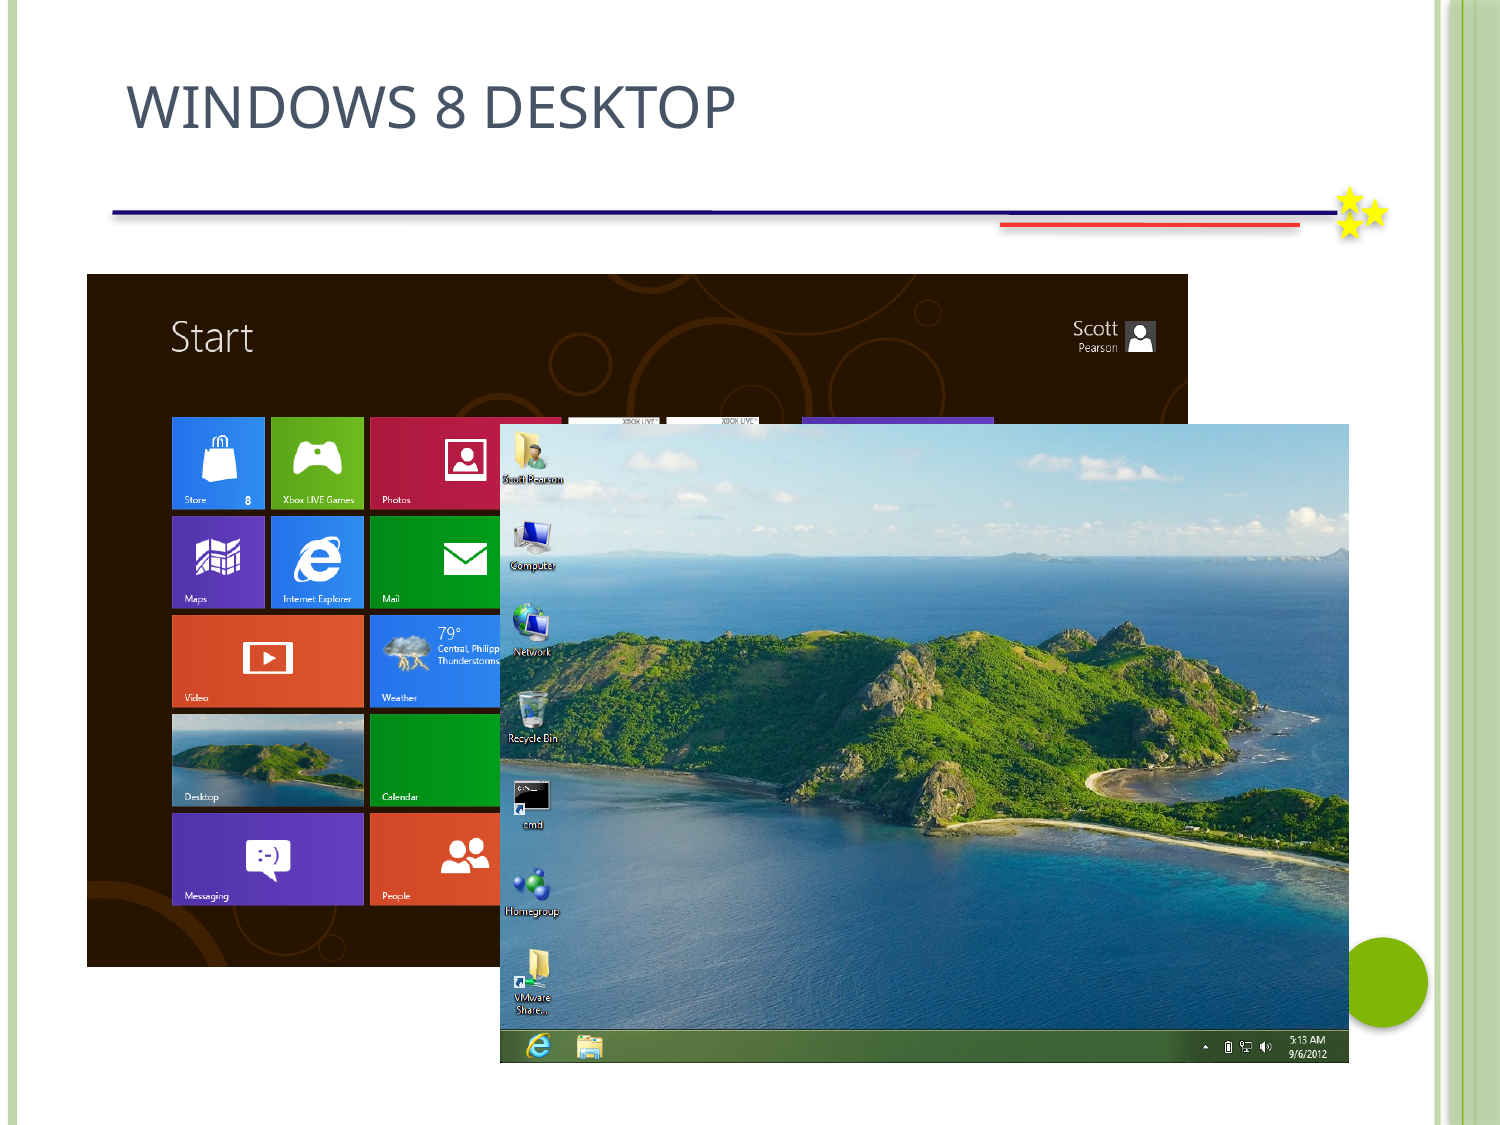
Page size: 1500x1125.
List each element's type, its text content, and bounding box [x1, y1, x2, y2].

picture [86, 274, 1350, 1063]
text_box Windows 8 Desktop [112, 63, 1138, 163]
